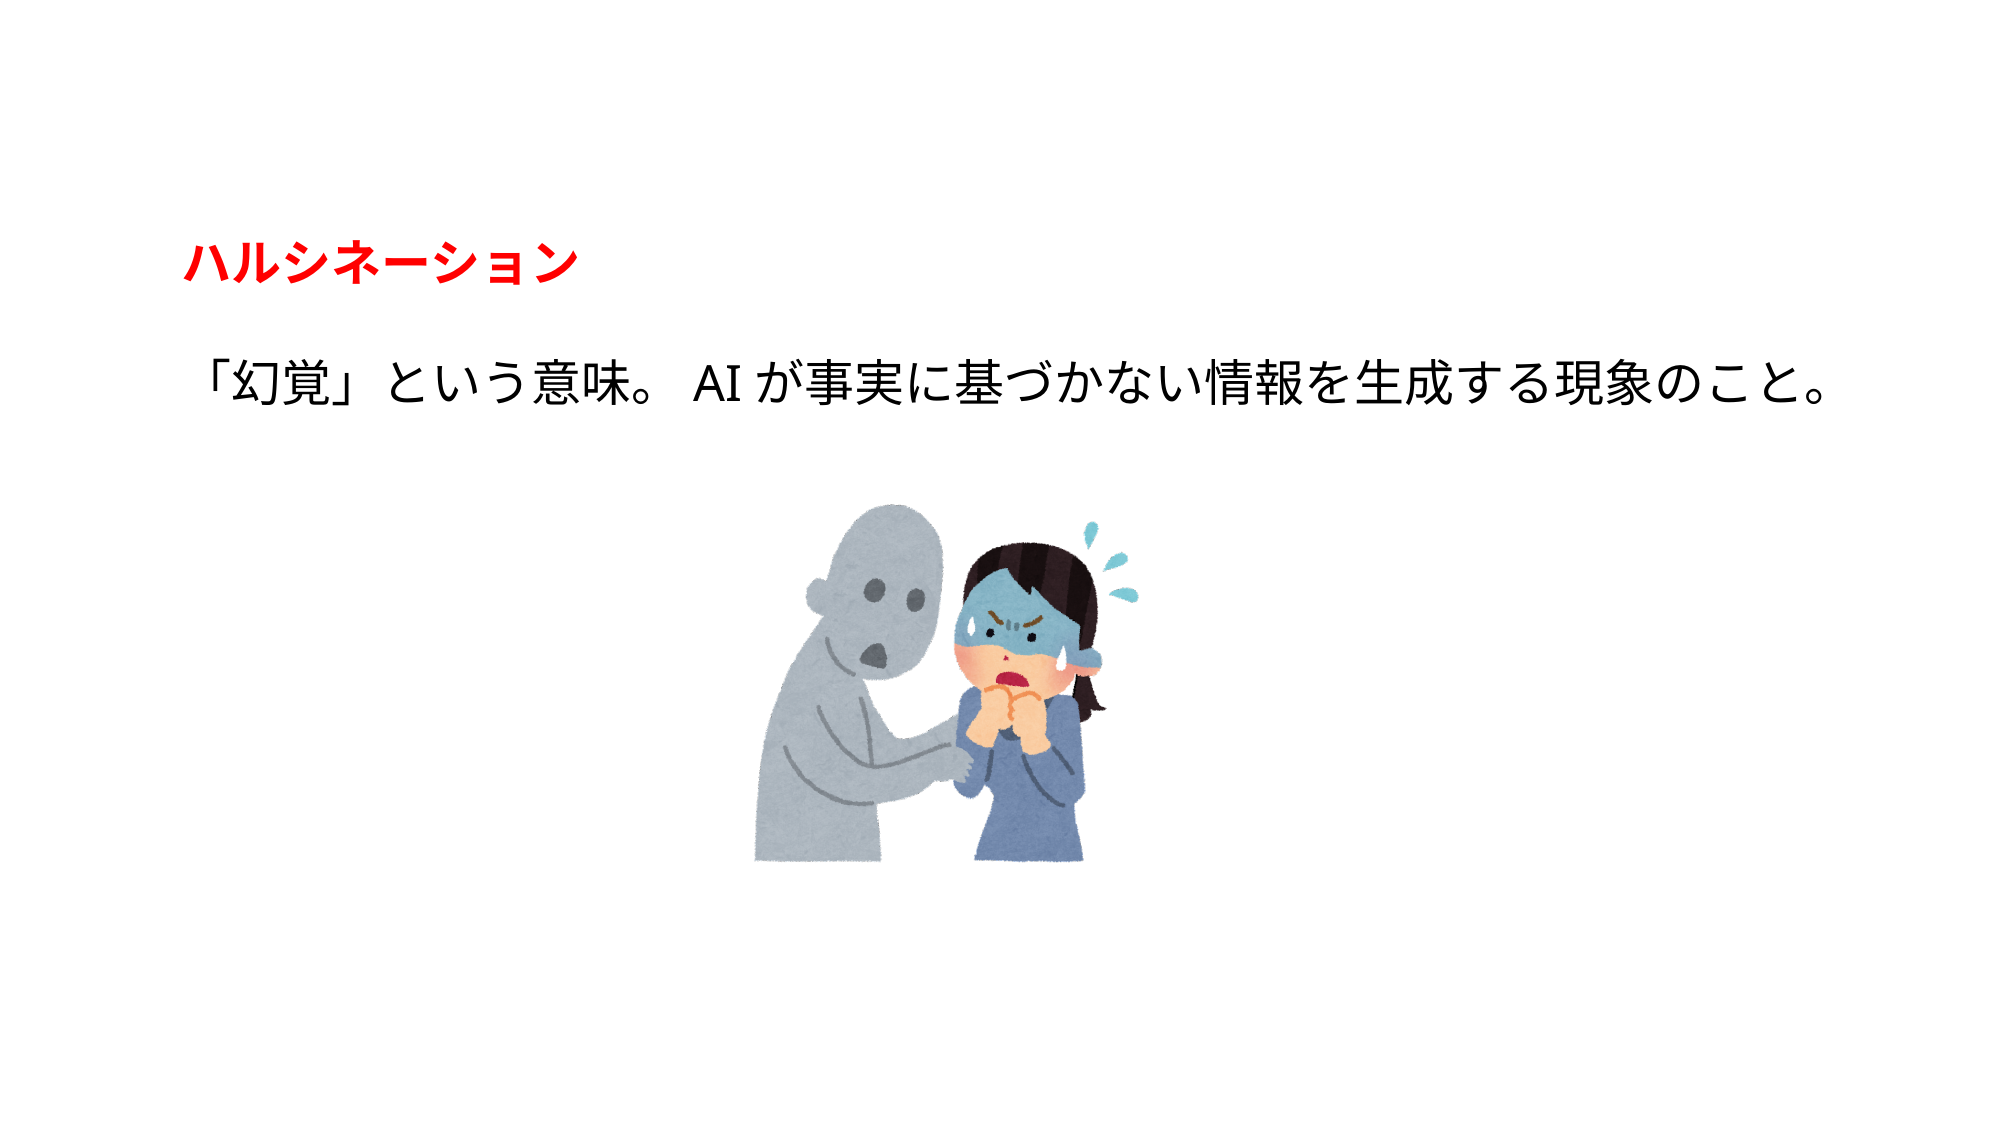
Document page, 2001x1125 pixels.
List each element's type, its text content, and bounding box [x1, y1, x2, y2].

text_box ハルシネーション 「幻覚」という意味。AIが事実に基づかない情報を生成する現象のこと。 [166, 224, 1860, 420]
picture [739, 484, 1154, 868]
